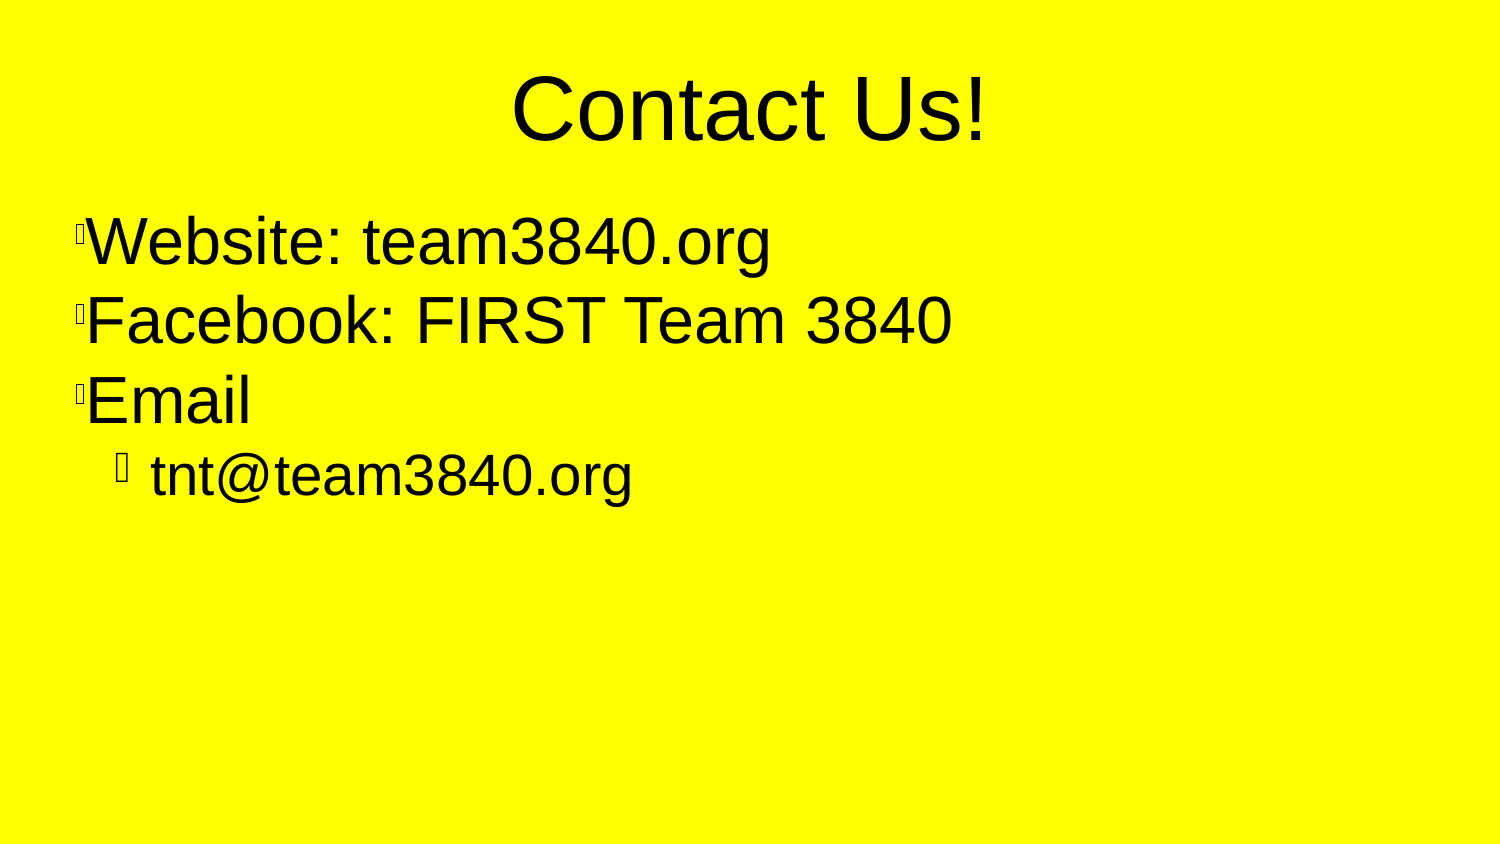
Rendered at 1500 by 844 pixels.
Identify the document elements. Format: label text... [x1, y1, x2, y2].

text_box Contact Us! [74, 33, 1425, 175]
text_box Website: team3840.org Facebook: FIRST Team 3840 Email tnt@team3840.org [74, 197, 1425, 687]
